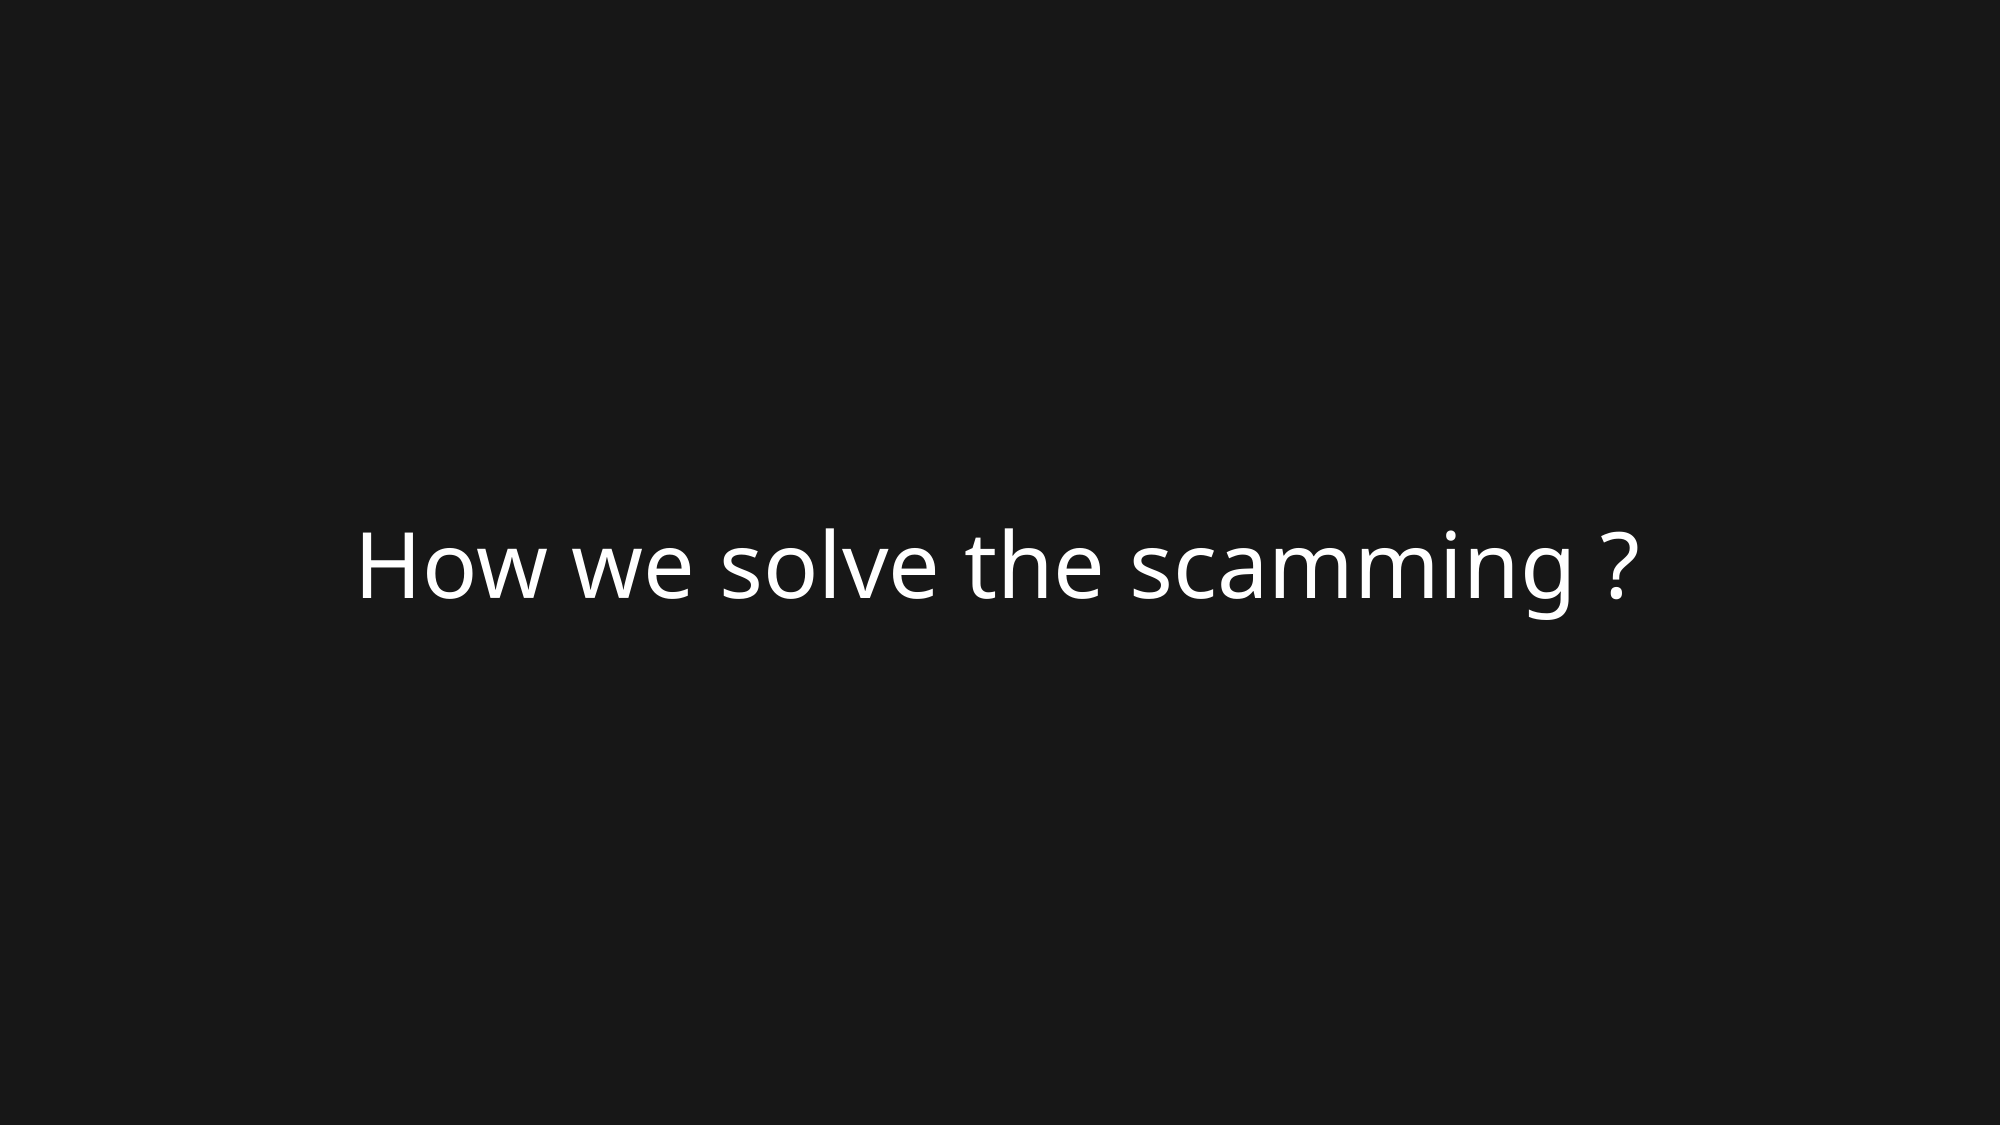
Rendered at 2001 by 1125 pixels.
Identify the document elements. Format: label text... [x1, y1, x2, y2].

text_box How we solve the scamming ? [339, 499, 1661, 624]
